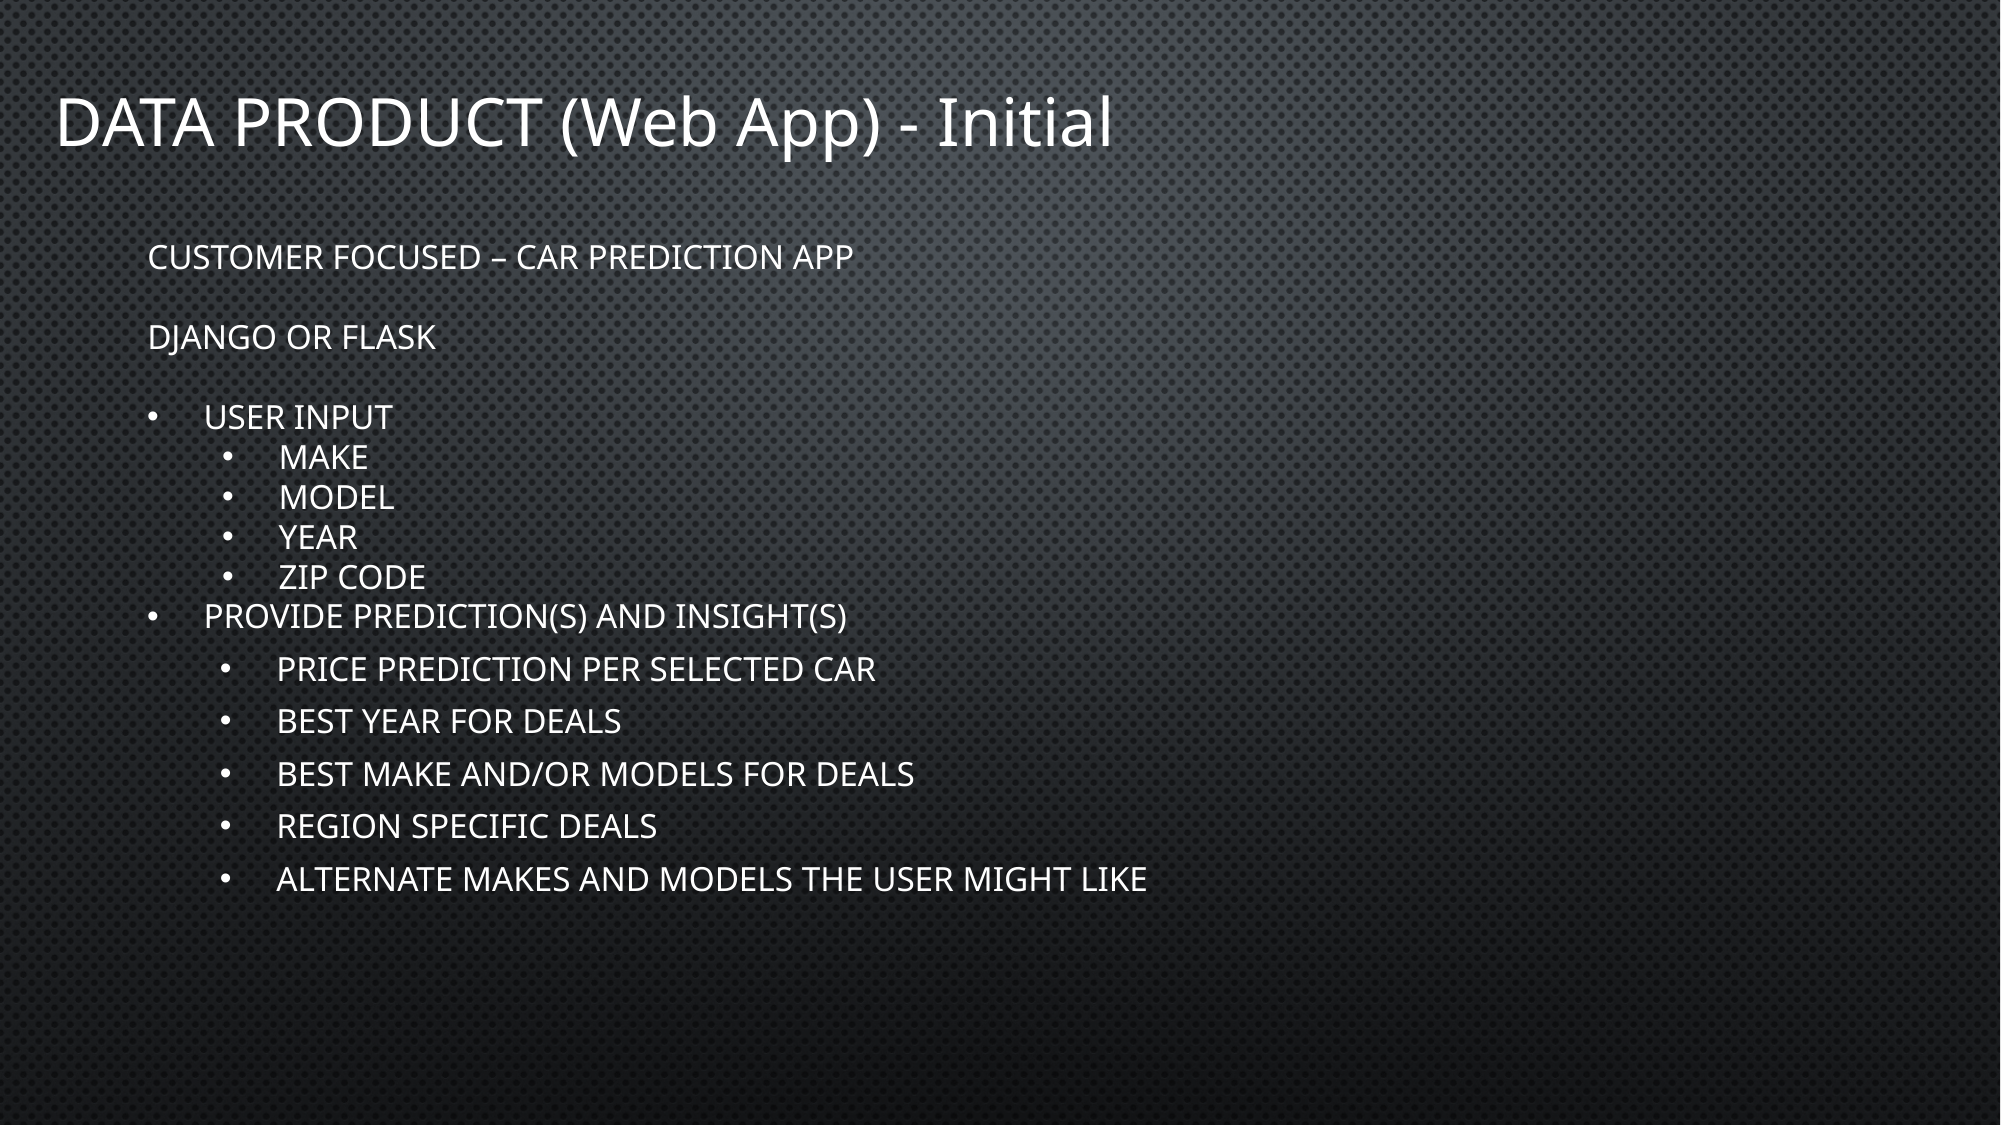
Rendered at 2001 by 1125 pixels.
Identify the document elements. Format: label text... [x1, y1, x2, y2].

list Customer Focused – Car Prediction App Django or Flask User Input Make Model Year Zip Code Provide Prediction(s) and Insight(s) Price Prediction Per Selected Car Best Year for Deals Best Make and/or Models for Deals Region Specific Deals Alternate Makes and Models The User Might Like [111, 210, 1737, 1096]
picture [0, 0, 2001, 1125]
title DATA PRODUCT (Web App) - Initial [39, 29, 1423, 211]
